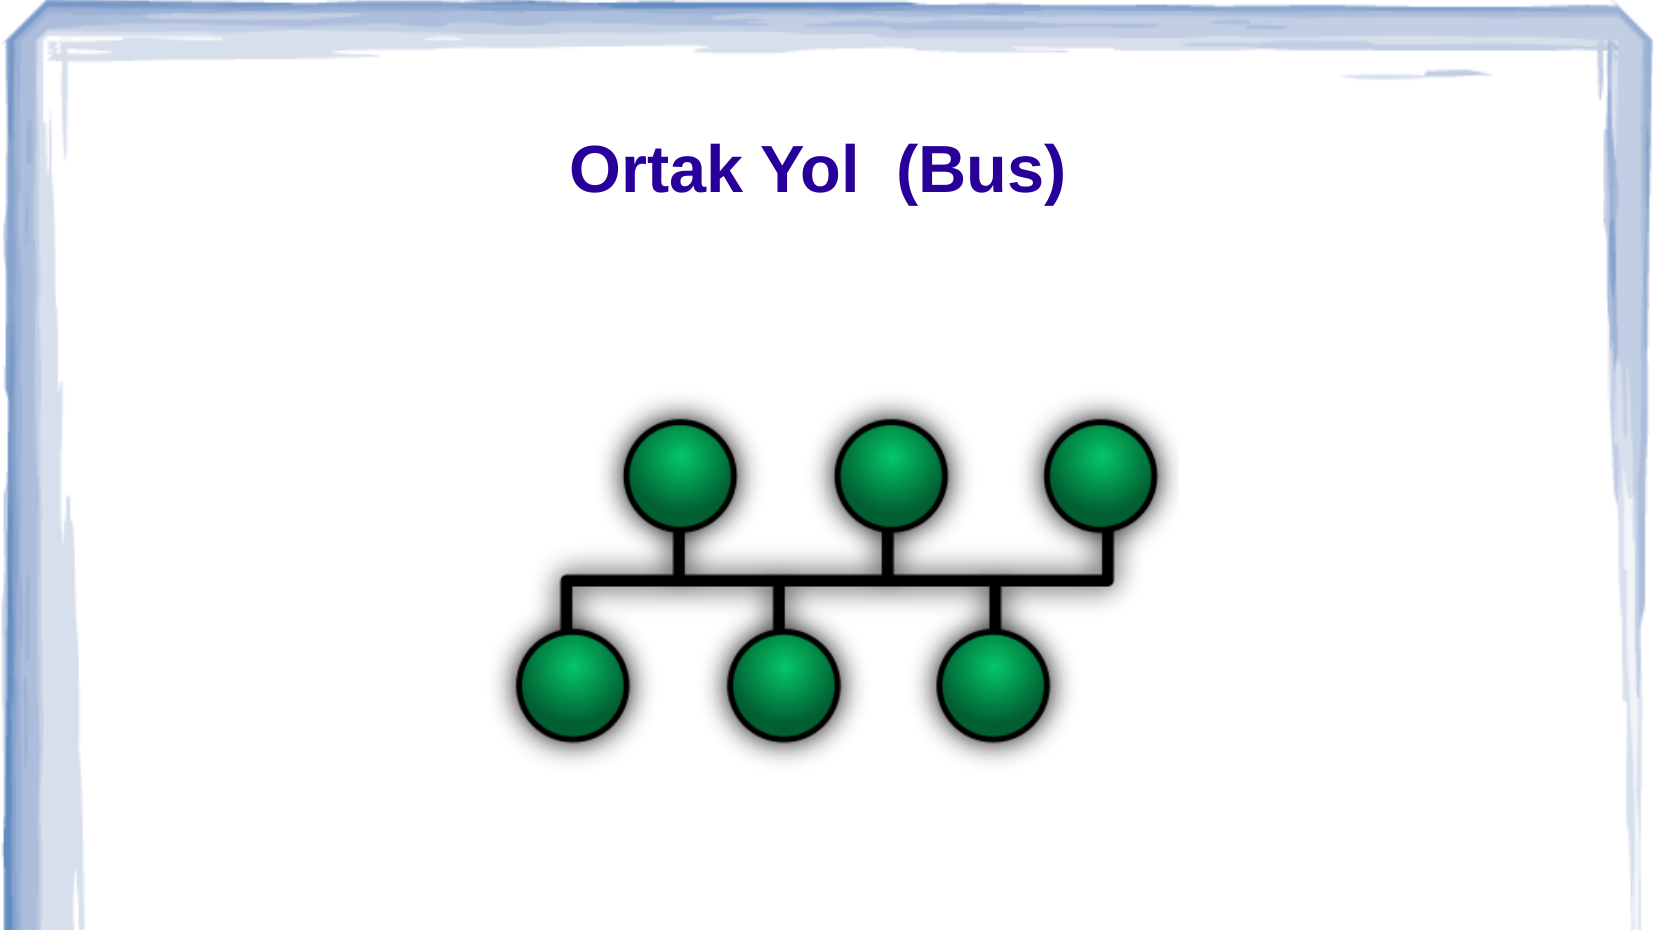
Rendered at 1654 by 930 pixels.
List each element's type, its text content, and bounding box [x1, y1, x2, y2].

title Ortak Yol (Bus) [75, 89, 1562, 245]
picture [0, 0, 1654, 930]
